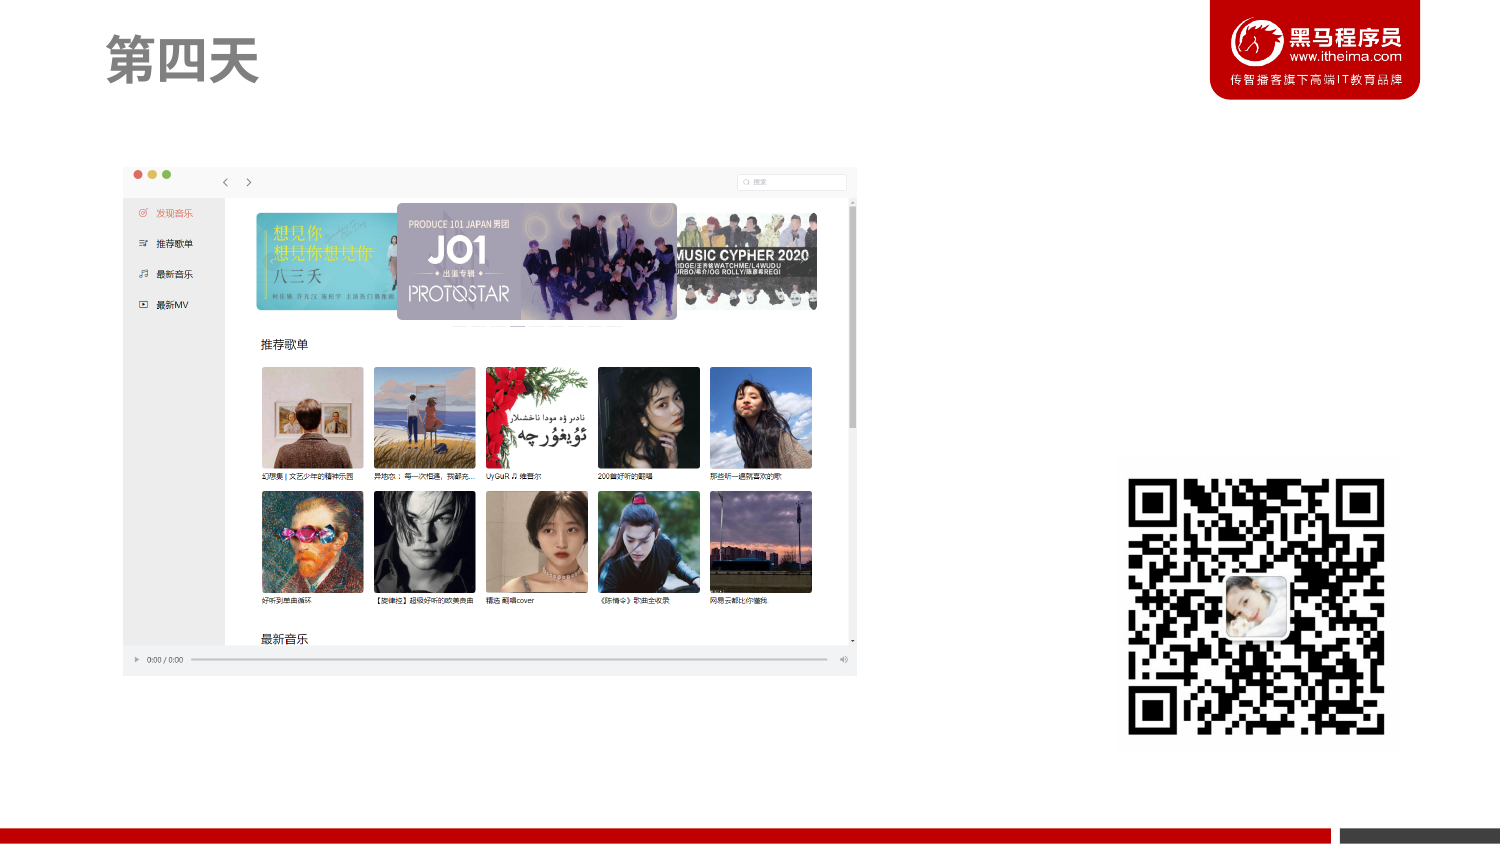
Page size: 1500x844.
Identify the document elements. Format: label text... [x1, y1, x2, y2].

picture [123, 167, 857, 677]
picture [1212, 8, 1421, 94]
picture [1115, 457, 1399, 750]
text_box 第四天 [89, 20, 276, 98]
